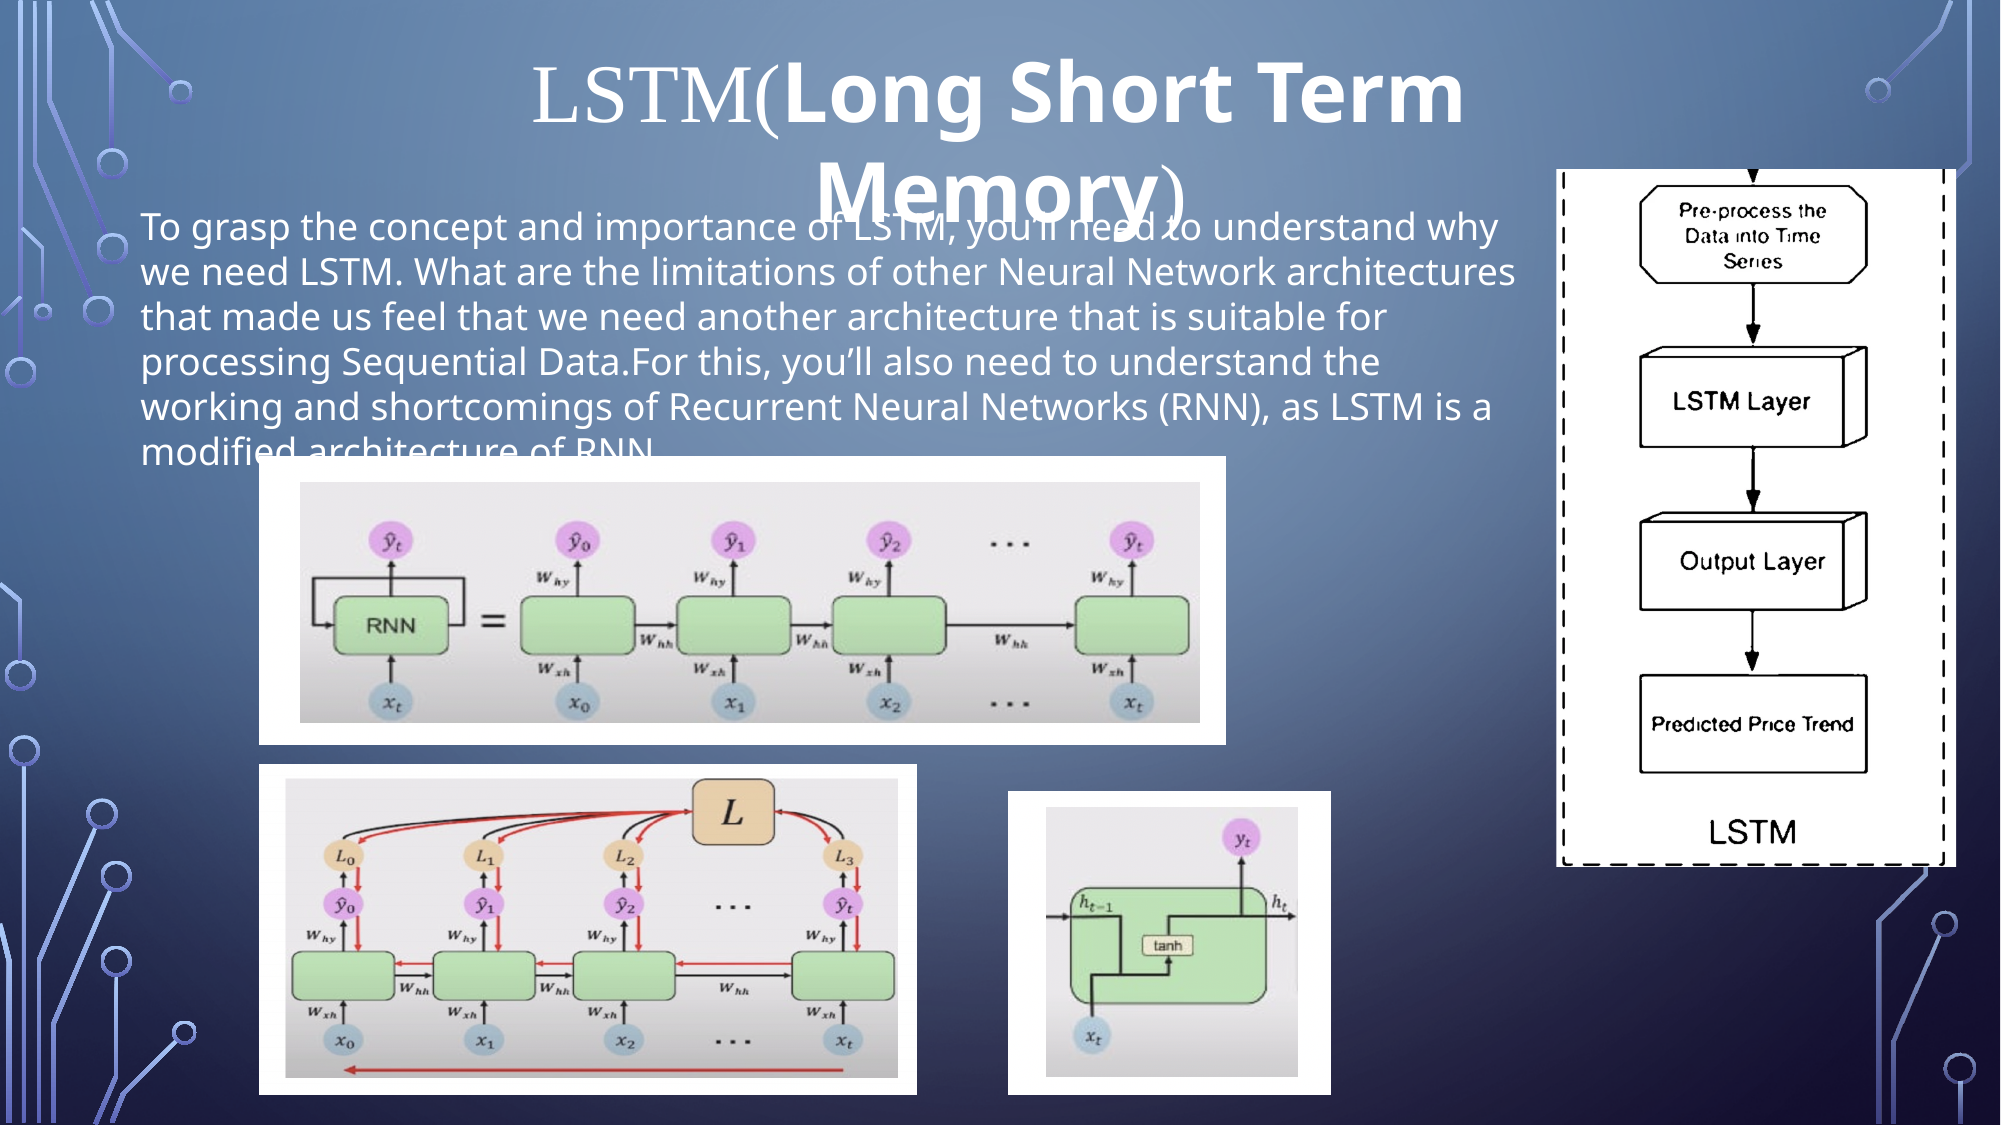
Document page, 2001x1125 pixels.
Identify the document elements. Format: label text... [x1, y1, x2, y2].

text_box LSTM(Long Short Term Memory) [360, 32, 1640, 247]
text_box To grasp the concept and importance of LSTM, you’ll need to understand why we need LSTM. What are the limitations of other Neural Network architectures that made us feel that we need another architecture that is suitable for processing Sequential Data.For this, you’ll also need to understand the working and shortcomings of Recurrent Neural Networks (RNN), as LSTM is a modified architecture of RNN. [125, 195, 1541, 526]
picture [1556, 169, 1957, 868]
picture [1008, 791, 1331, 1095]
picture [259, 764, 918, 1095]
picture [259, 456, 1227, 745]
